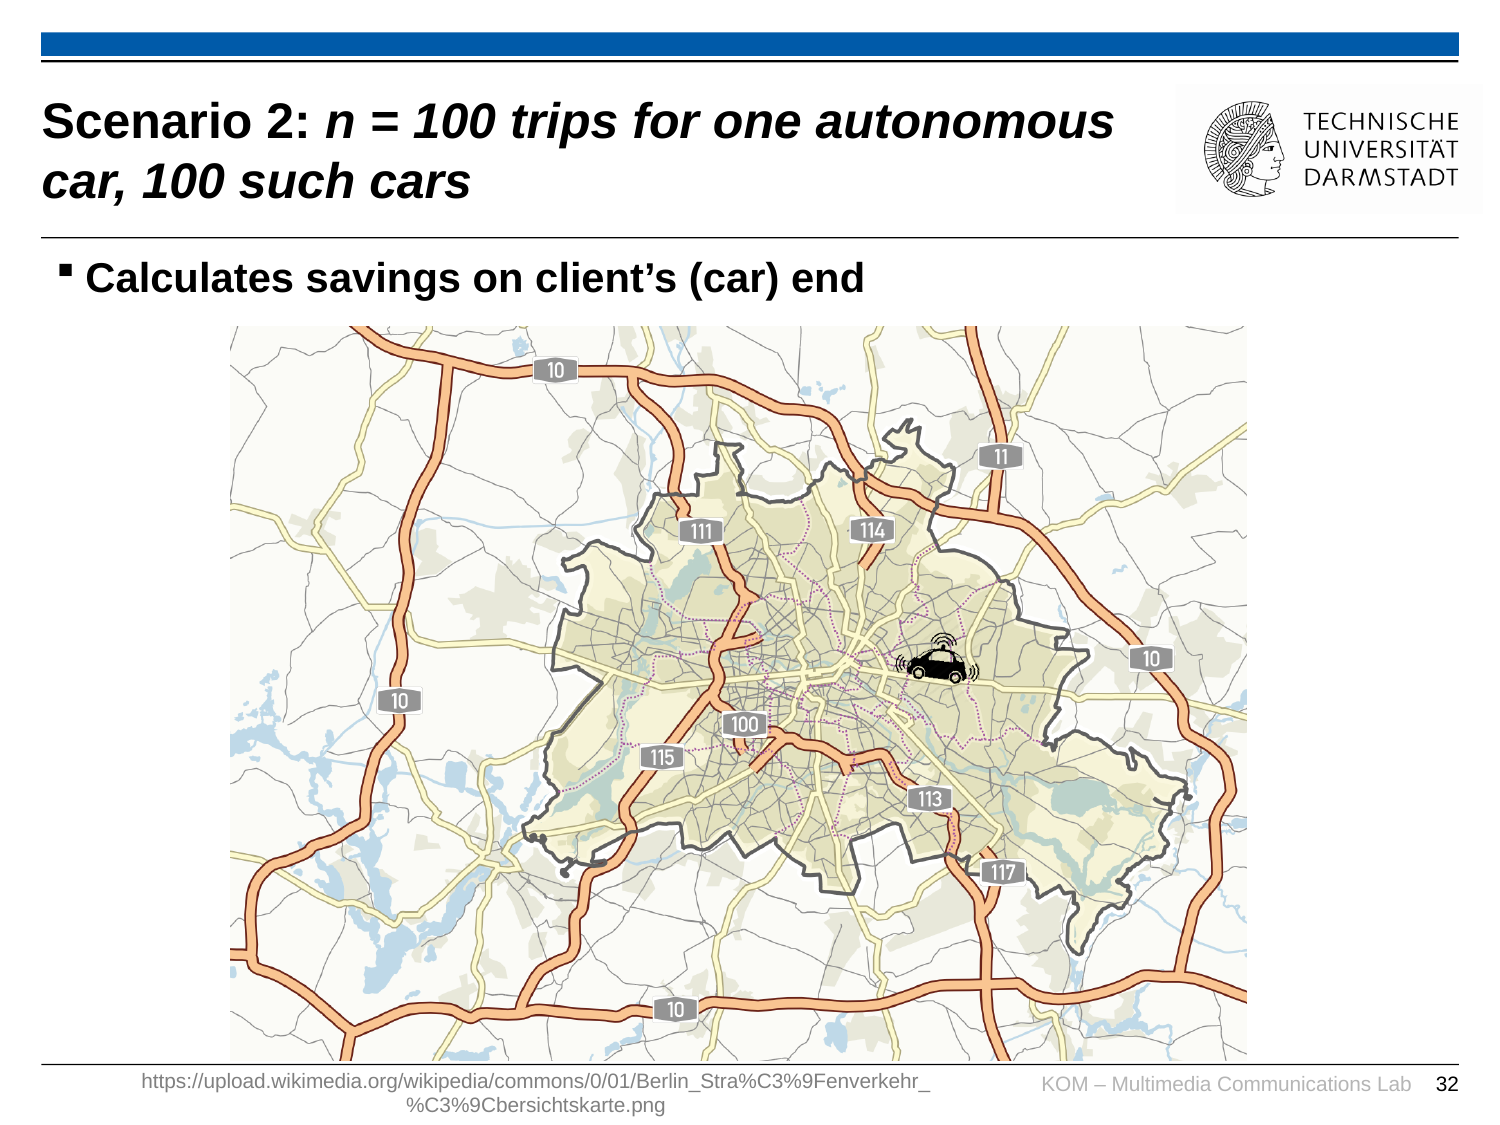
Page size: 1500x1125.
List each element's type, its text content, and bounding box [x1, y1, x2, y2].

picture [1175, 84, 1483, 214]
picture [229, 325, 1247, 1061]
text_box https://upload.wikimedia.org/wikipedia/commons/0/01/Berlin_Stra%C3%9Fenverkehr_%C3%9Cbersichtskarte.png [0, 1062, 1072, 1125]
text_box Scenario 2: n = 100 trips for one autonomous car, 100 such cars [41, 80, 1170, 218]
text_box Calculates savings on client’s (car) end [41, 243, 1459, 1059]
